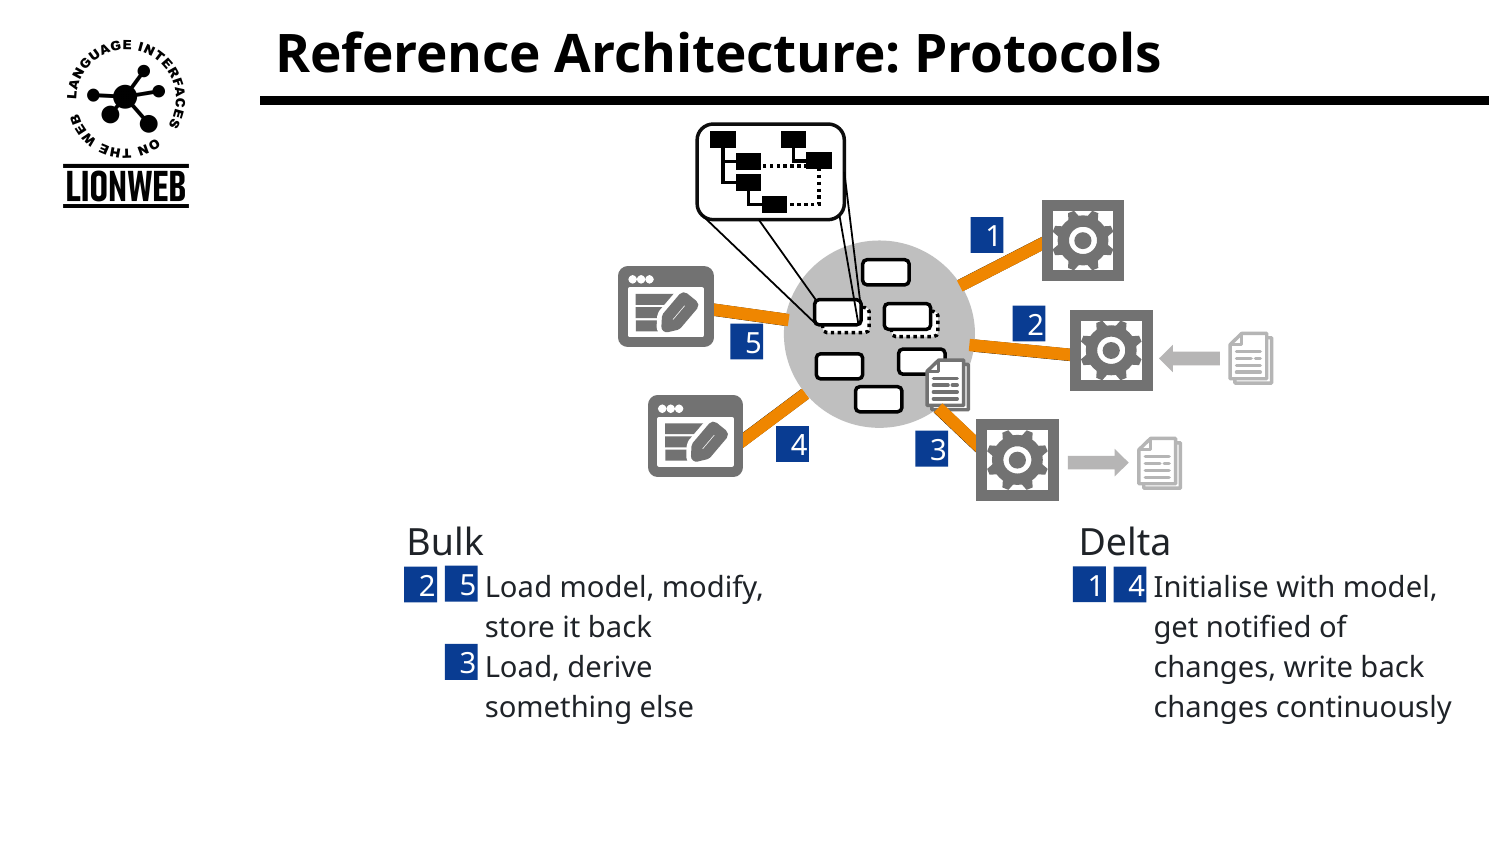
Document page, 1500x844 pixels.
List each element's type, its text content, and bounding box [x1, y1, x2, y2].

title Reference Architecture: Protocols [260, 4, 1490, 99]
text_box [1229, 333, 1272, 384]
text_box [1067, 448, 1129, 477]
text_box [1138, 438, 1181, 489]
text_box 5 [443, 564, 480, 604]
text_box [710, 130, 833, 214]
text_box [1046, 205, 1120, 276]
text_box [697, 124, 845, 219]
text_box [1075, 314, 1148, 386]
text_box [709, 240, 1076, 449]
text_box 1 [1071, 564, 1108, 604]
list Bulk Load model, modify, store it back Load, derive something else [366, 496, 781, 739]
text_box 1 [969, 215, 1006, 238]
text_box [981, 424, 1054, 496]
text_box 3 [913, 459, 950, 469]
text_box Delta Initialise with model, get notified of changes, write back changes continuously [1039, 496, 1488, 739]
text_box [1159, 344, 1220, 373]
text_box 4 [774, 459, 811, 464]
text_box 4 [1111, 565, 1148, 605]
text_box 2 [402, 565, 439, 605]
picture [63, 36, 189, 208]
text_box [627, 275, 705, 338]
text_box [657, 404, 734, 467]
text_box 3 [443, 642, 480, 682]
